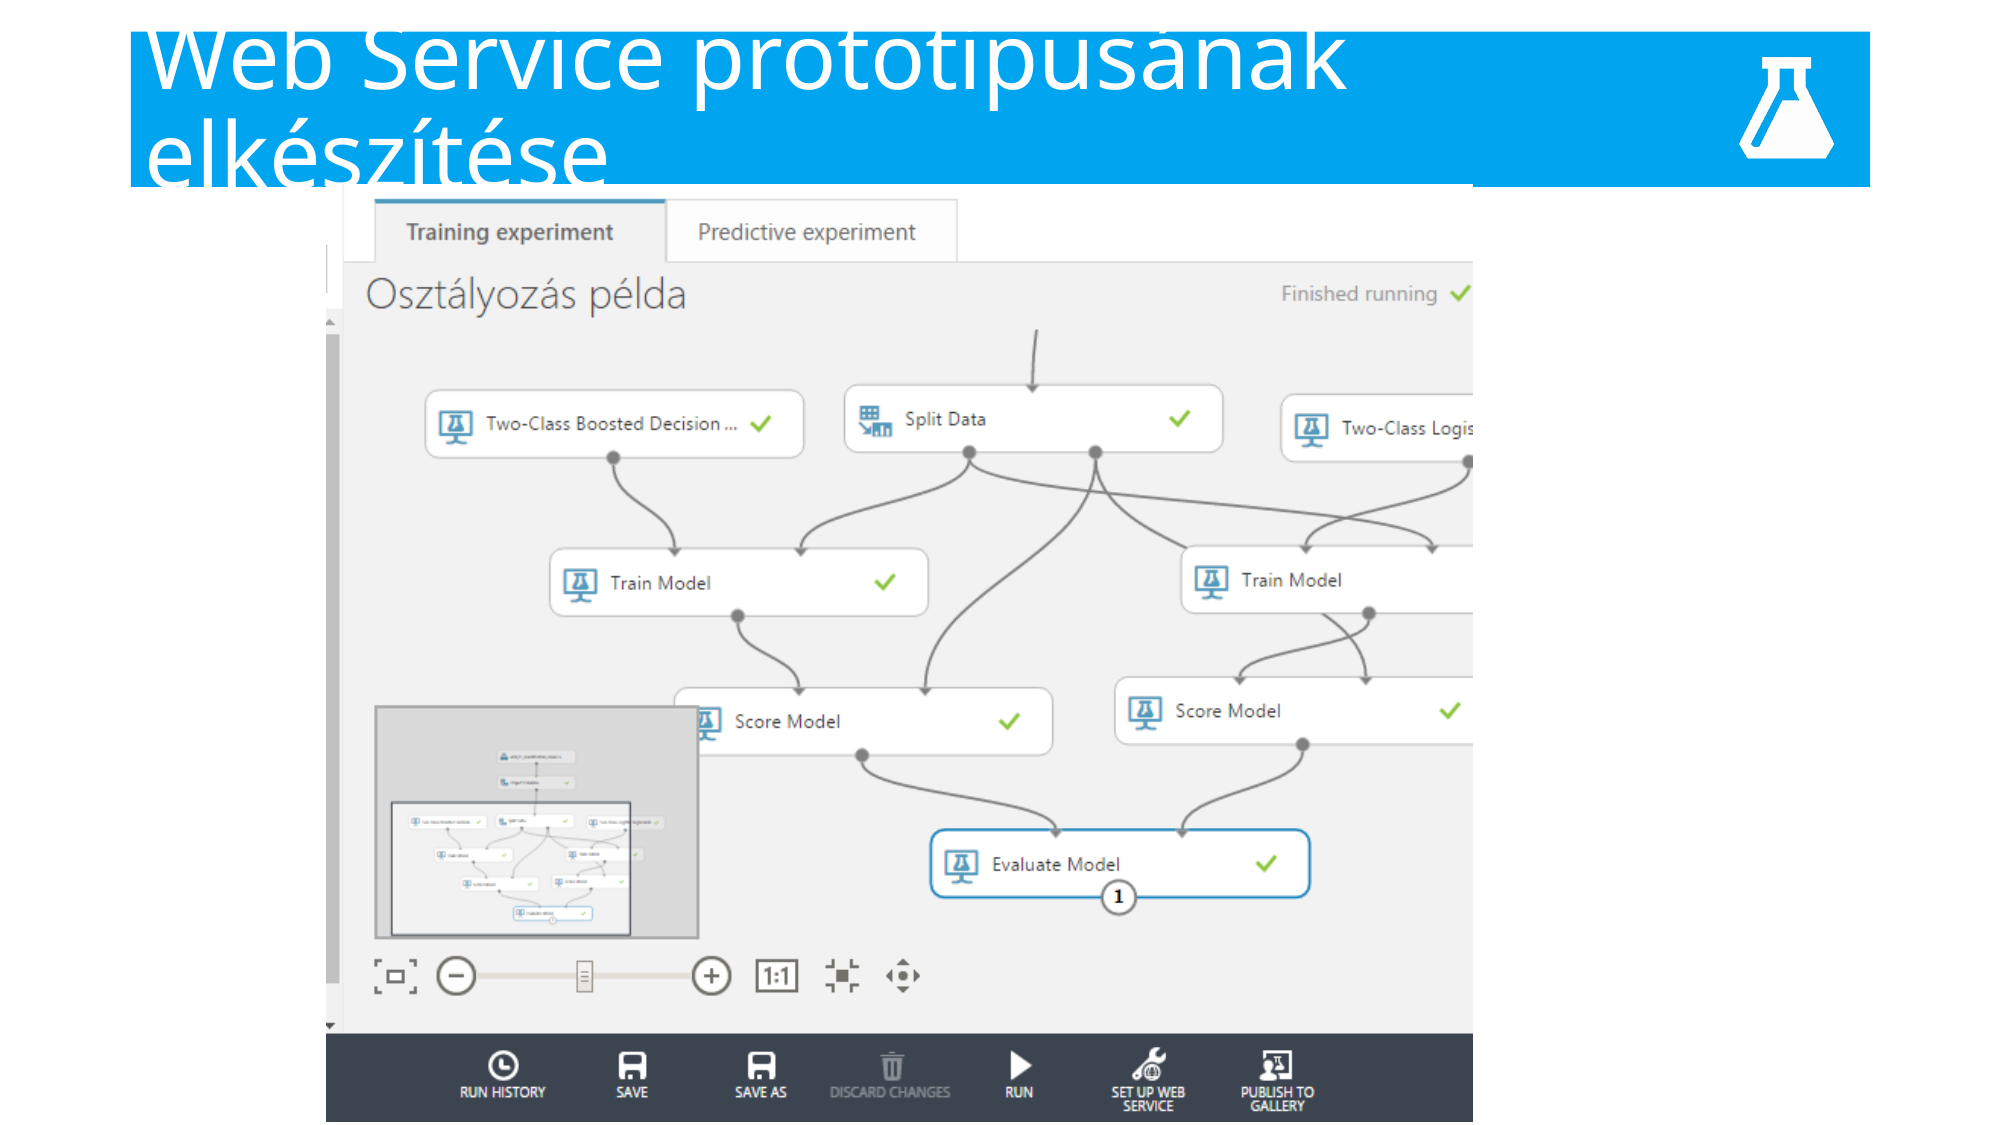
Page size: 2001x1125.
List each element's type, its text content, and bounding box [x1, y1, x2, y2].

picture [1740, 58, 1833, 158]
title Web Service prototipusának elkészítése [129, 31, 1701, 187]
picture [326, 184, 1473, 1122]
